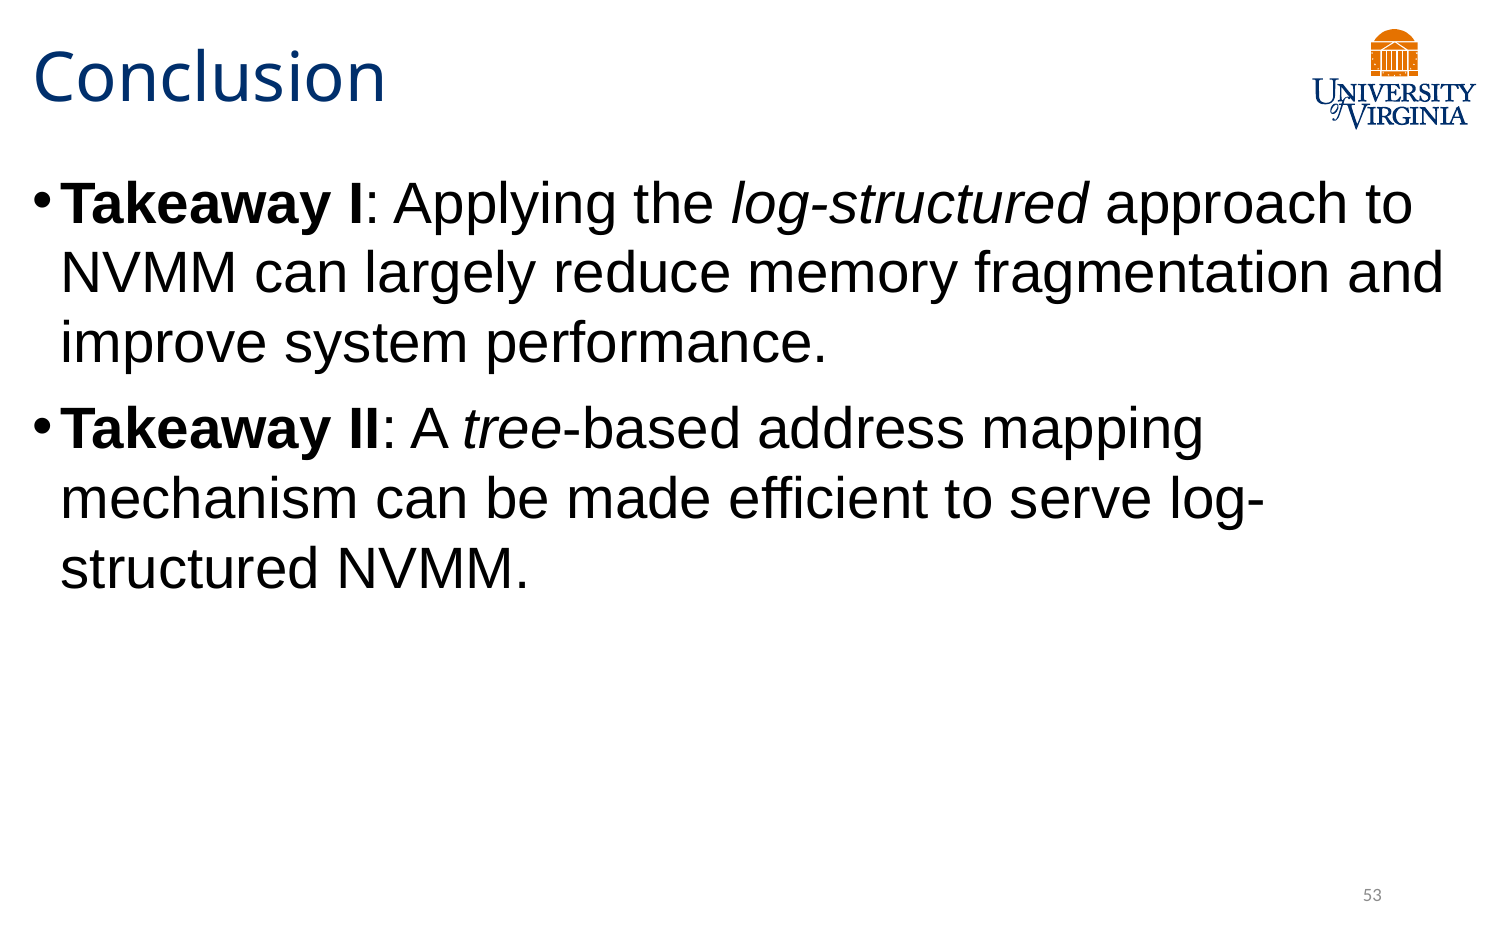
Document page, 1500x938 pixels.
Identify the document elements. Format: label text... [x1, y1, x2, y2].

list Takeaway I: Applying the log-structured approach to NVMM can largely reduce memory fragmentation and improve system performance. Takeaway II: A tree-based address mapping mechanism can be made efficient to serve log-structured NVMM. [17, 157, 1483, 845]
slide_number 53 [1059, 868, 1397, 919]
title Conclusion [17, 14, 1297, 145]
